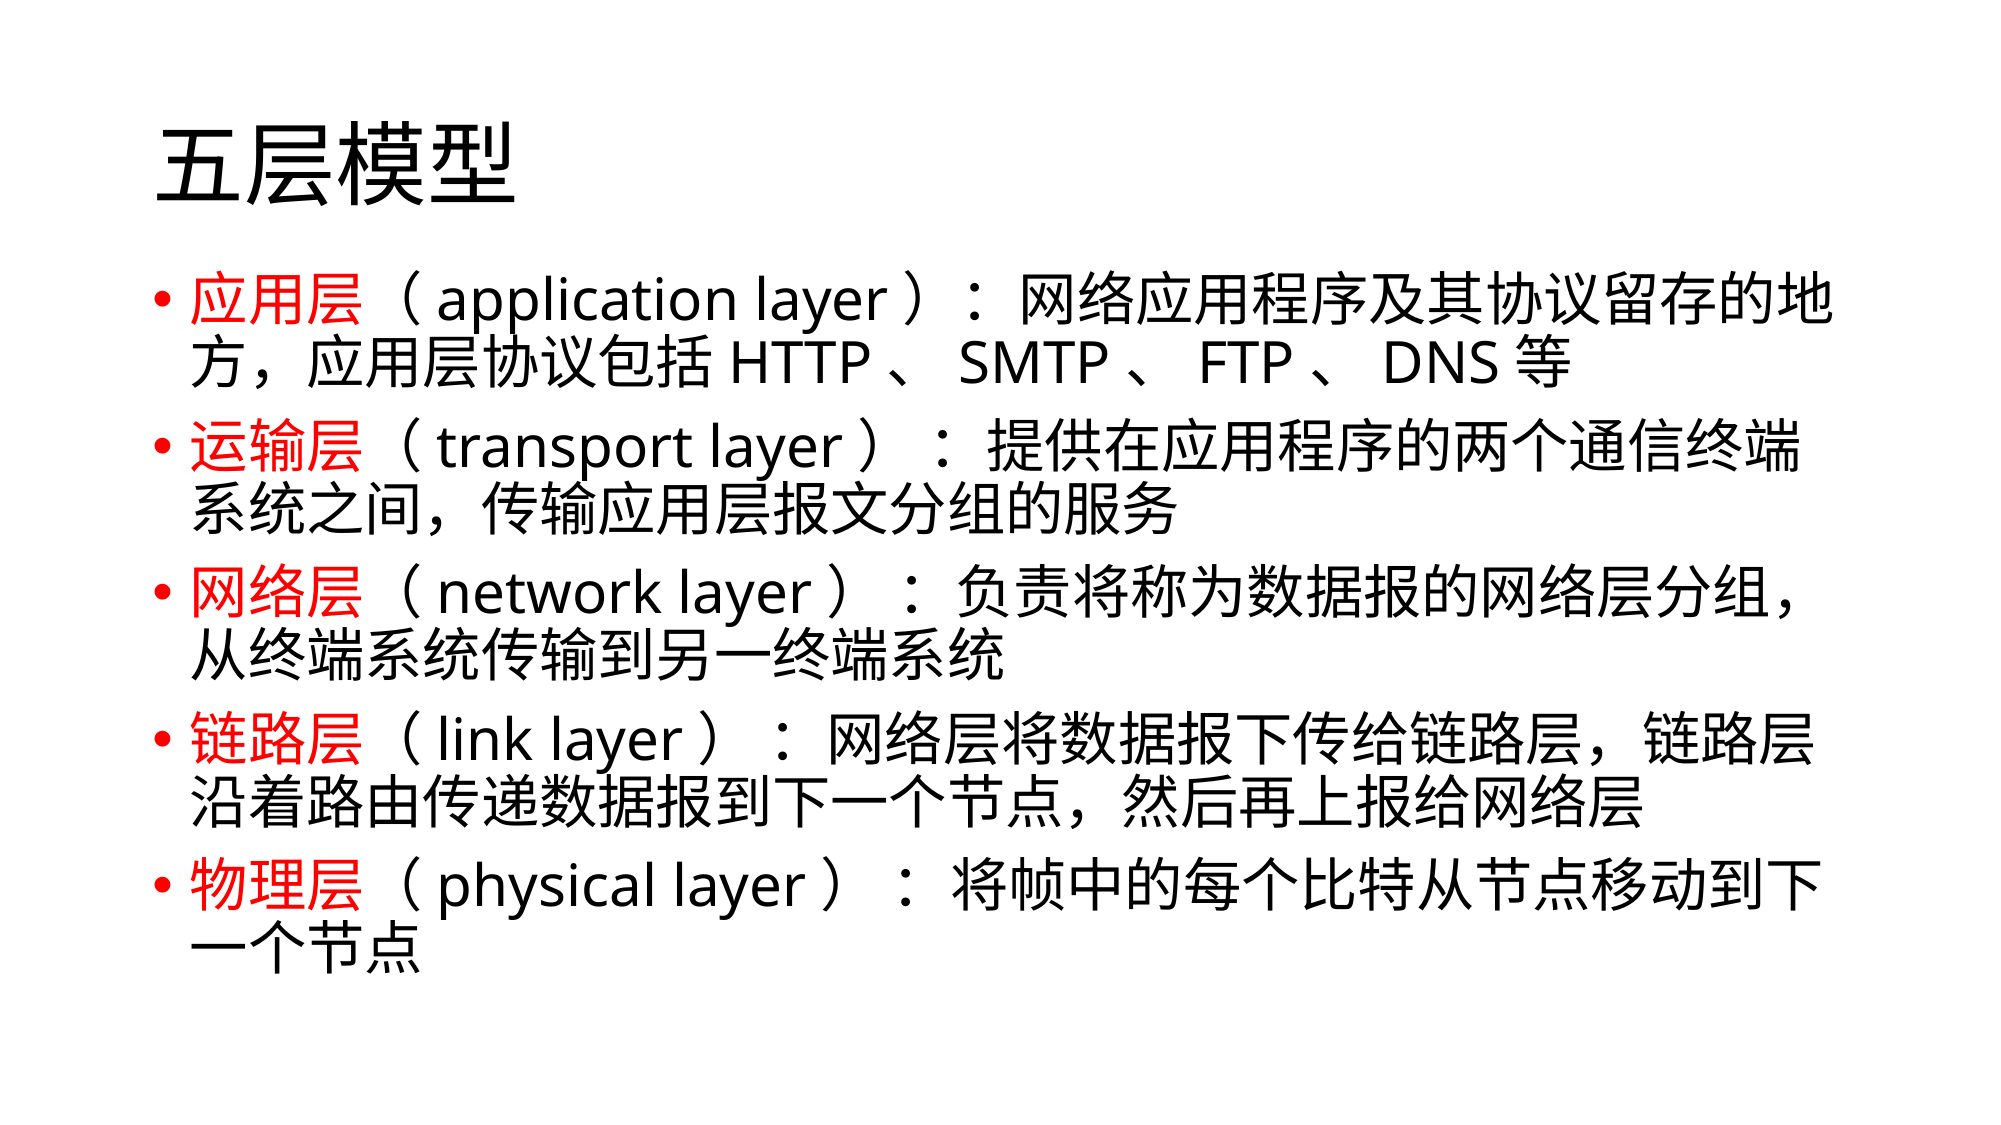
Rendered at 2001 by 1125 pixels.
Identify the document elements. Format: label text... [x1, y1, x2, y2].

title 五层模型 [137, 59, 1863, 263]
list 应用层（application layer）：网络应用程序及其协议留存的地方，应用层协议包括HTTP、SMTP、FTP、DNS等 运输层（transport layer） ：提供在应用程序的两个通信终端系统之间，传输应用层报文分组的服务 网络层（network layer） ：负责将称为数据报的网络层分组，从终端系统传输到另一终端系统 链路层（link layer） ：网络层将数据报下传给链路层，链路层沿着路由传递数据报到下一个节点，然后再上报给网络层 物理层（physical layer） ：将帧中的每个比特从节点移动到下一个节点 [137, 263, 1863, 1073]
